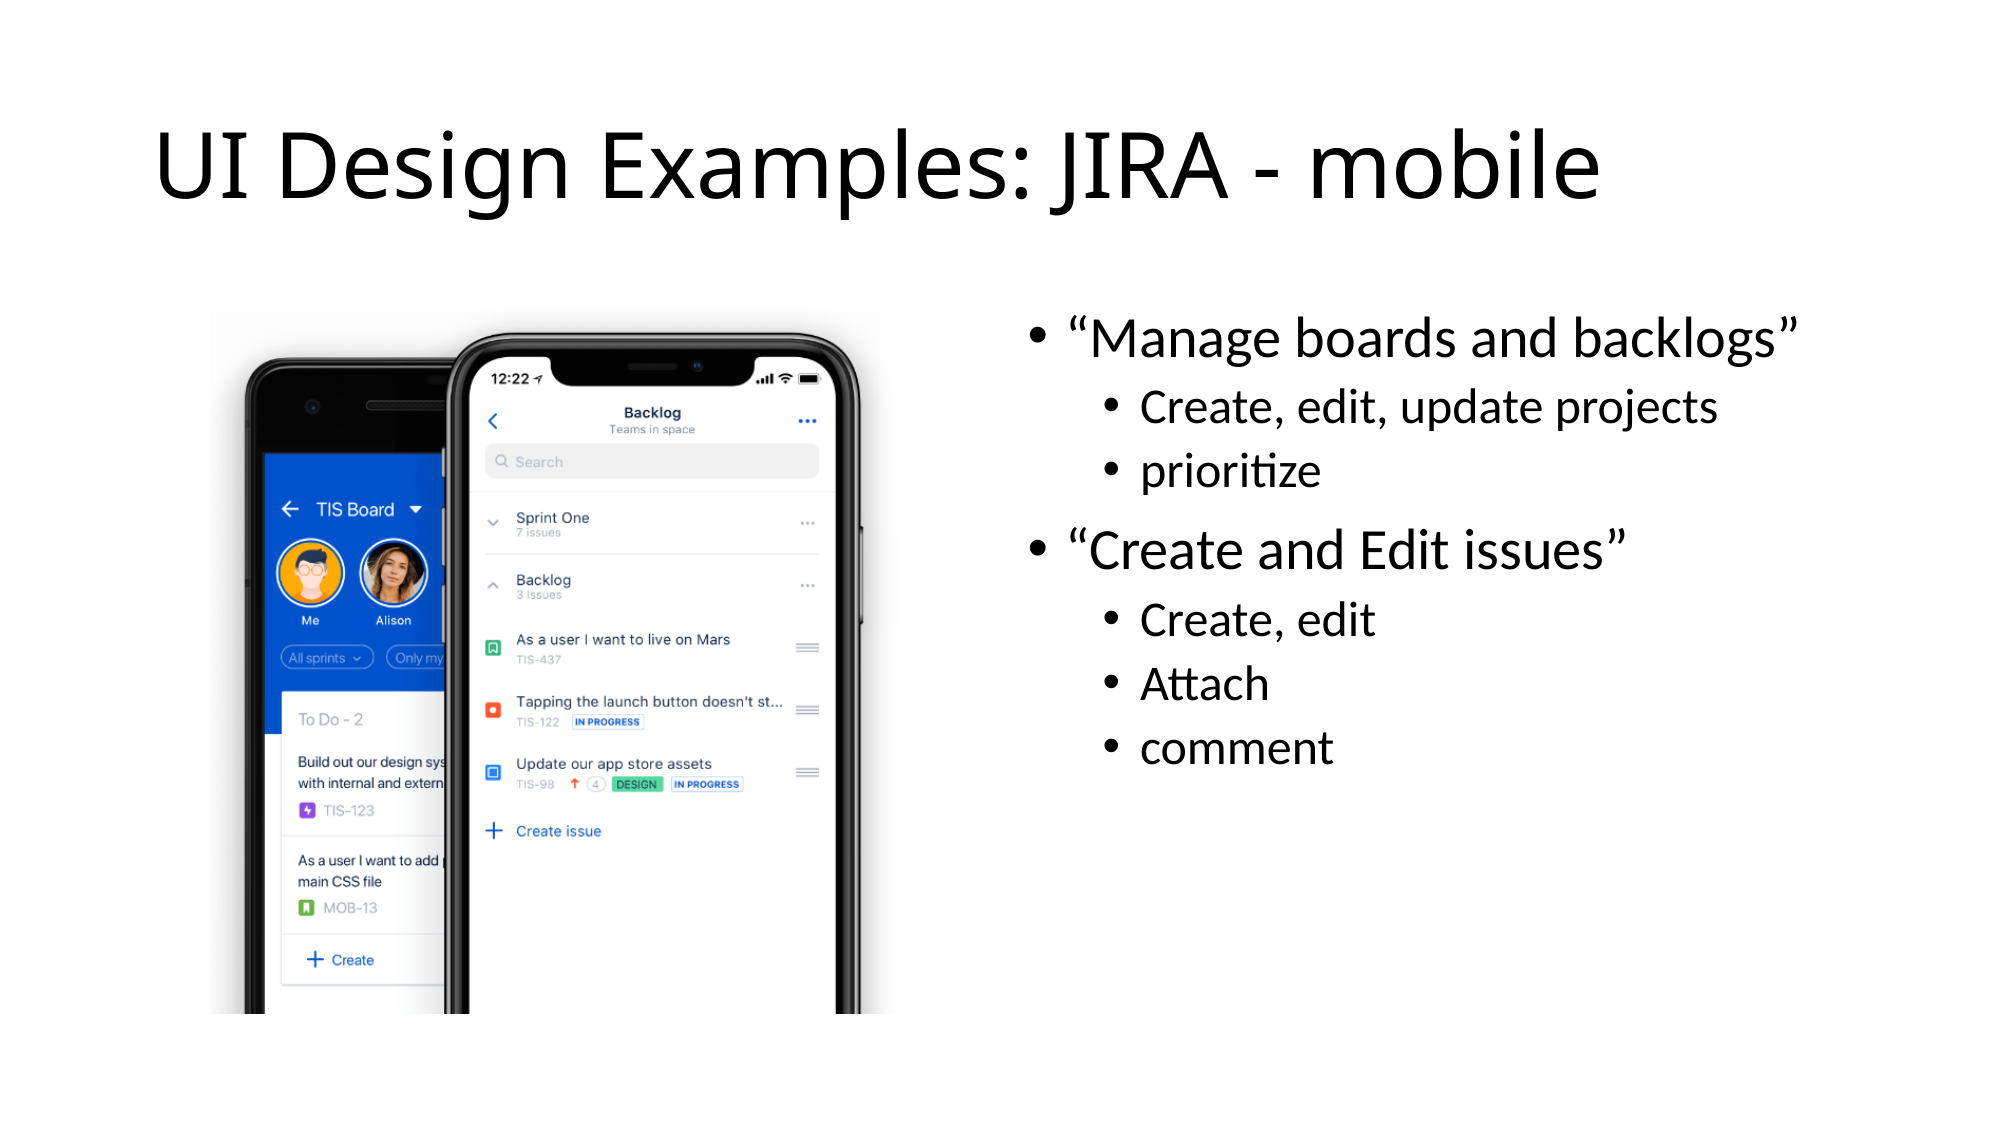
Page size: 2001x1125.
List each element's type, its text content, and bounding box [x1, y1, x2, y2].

title UI Design Examples: JIRA - mobile [137, 59, 1863, 278]
list “Manage boards and backlogs” Create, edit, update projects prioritize “Create and Edit issues” Create, edit Attach comment [1012, 299, 1863, 1014]
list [211, 299, 914, 1014]
